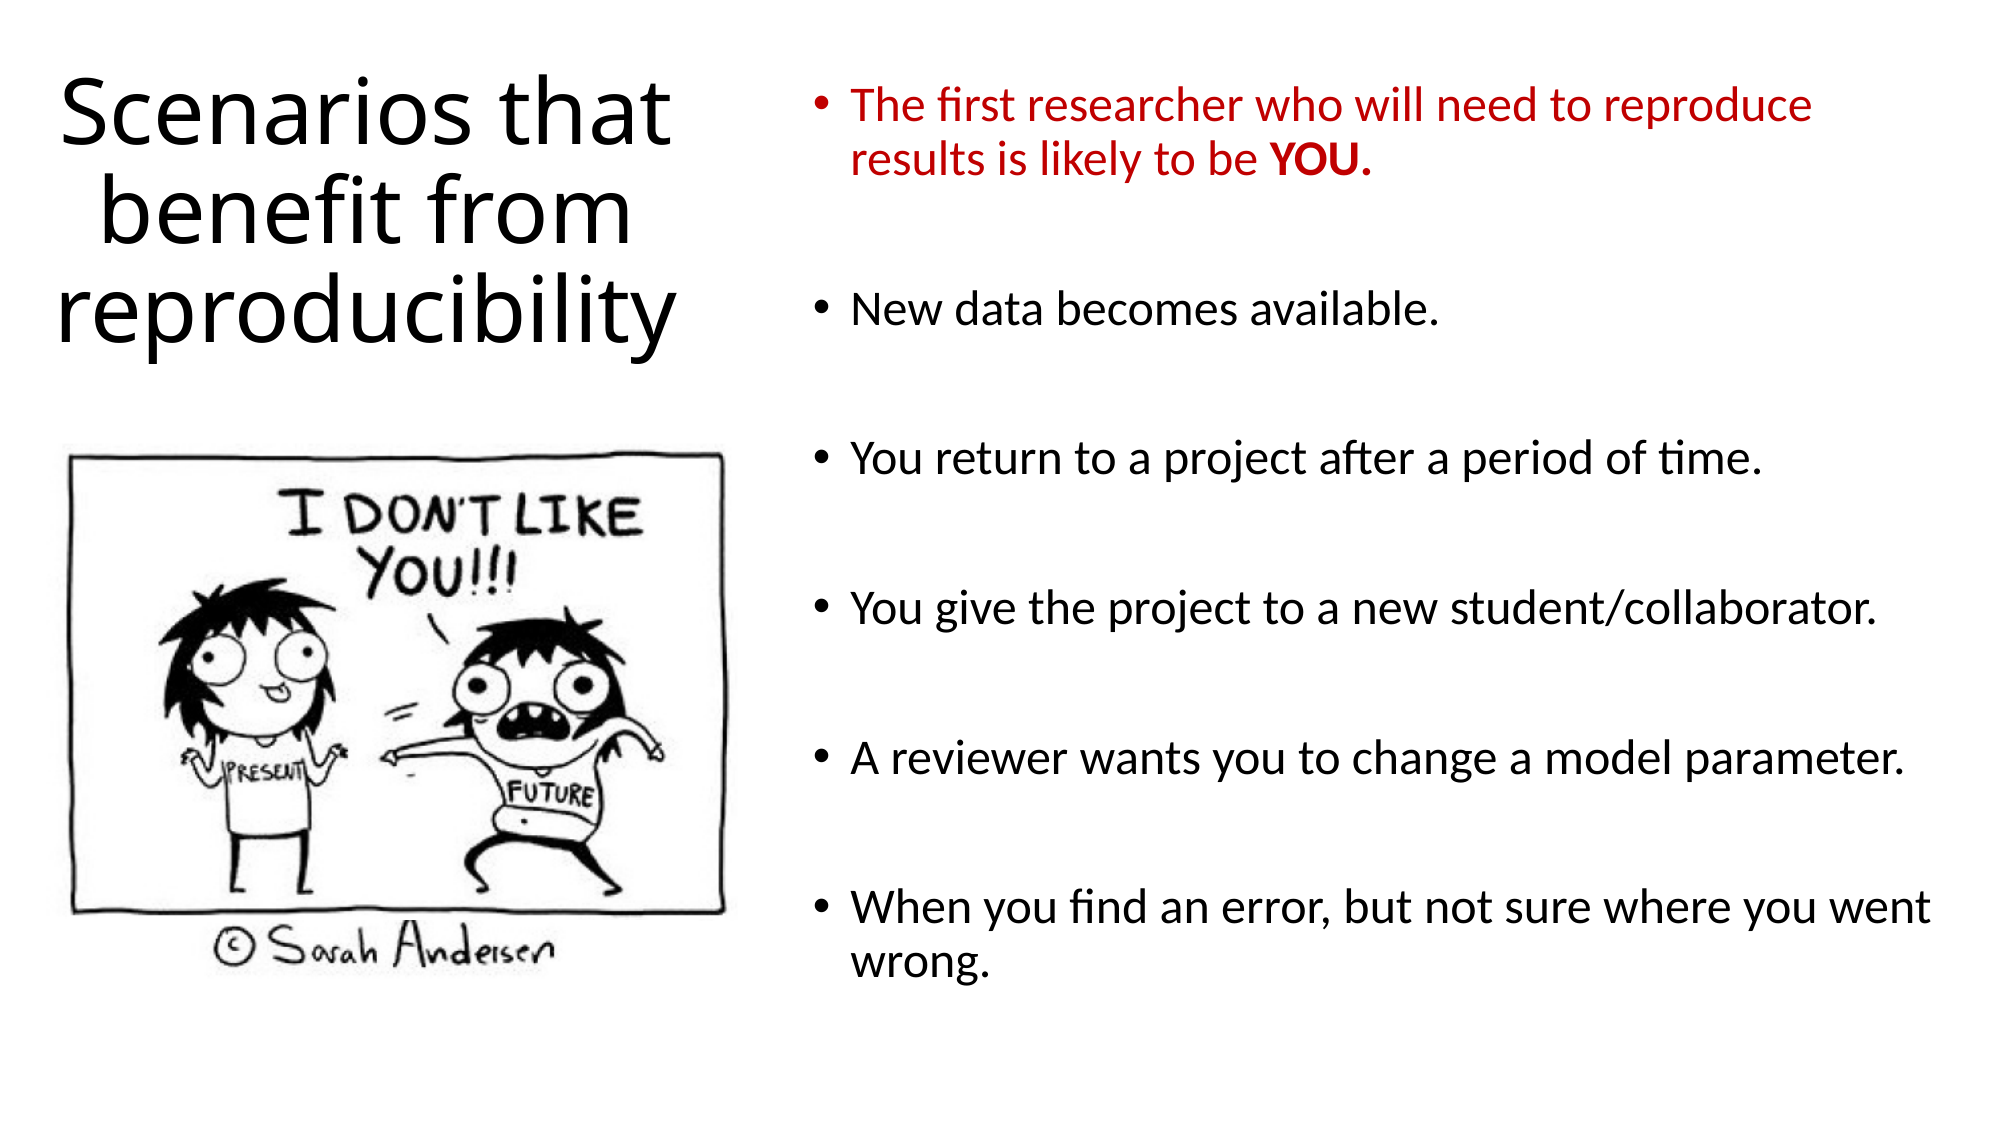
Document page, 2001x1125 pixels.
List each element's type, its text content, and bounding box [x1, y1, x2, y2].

title Scenarios that benefit from reproducibility [0, 56, 771, 372]
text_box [0, 410, 738, 1016]
list The first researcher who will need to reproduce results is likely to be YOU. New data becomes available. You return to a project after a period of time. You give the project to a new student/collaborator. A reviewer wants you to change a model parameter. When you find an error, but not sure where you went wrong. [797, 71, 1960, 1064]
